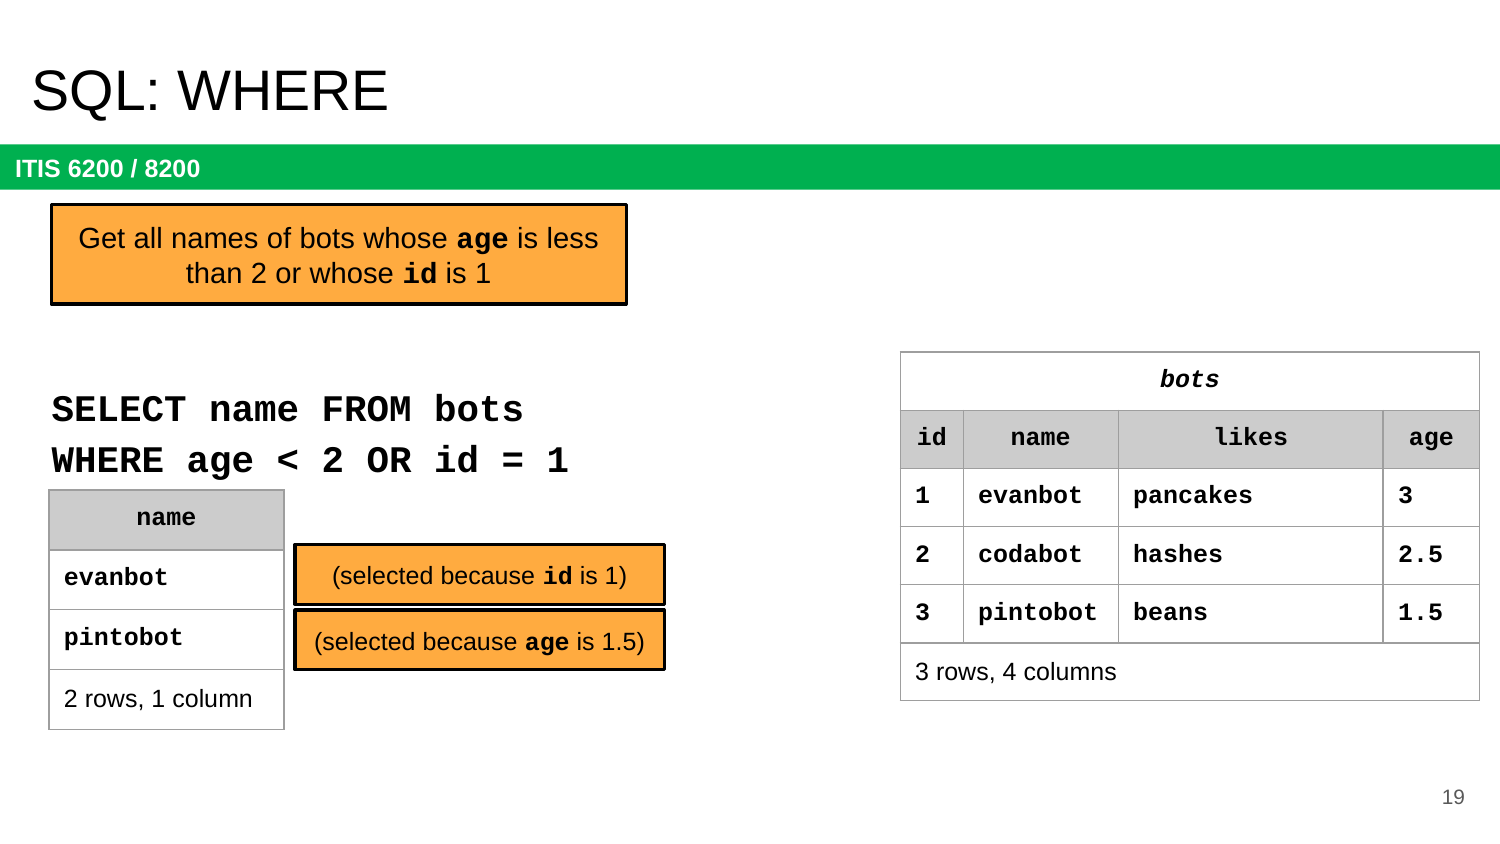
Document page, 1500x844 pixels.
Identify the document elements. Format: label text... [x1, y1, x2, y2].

table_header bots [901, 353, 1479, 410]
table_cell 3 [1384, 469, 1479, 526]
table_cell 3 rows, 4 columns [901, 644, 1479, 700]
table_cell 1 [901, 469, 963, 526]
table_cell age [1384, 411, 1479, 468]
table_cell codabot [964, 527, 1118, 584]
text_box (selected because id is 1) [294, 544, 665, 605]
table_cell 2.5 [1384, 527, 1479, 584]
table_cell id [901, 411, 963, 468]
table_cell 3 [901, 585, 963, 642]
table_cell likes [1119, 411, 1382, 468]
table_cell evanbot [50, 551, 283, 609]
table_cell 1.5 [1384, 585, 1479, 642]
text_box Get all names of bots whose age is less than 2 or whose id is 1 [51, 204, 627, 305]
title SQL: WHERE [16, 44, 1415, 139]
table_cell hashes [1119, 527, 1382, 584]
table_cell pintobot [964, 585, 1118, 642]
table_cell pintobot [50, 610, 283, 669]
table_cell 2 [901, 527, 963, 584]
table_cell name [964, 411, 1118, 468]
list SELECT name FROM bots WHERE age < 2 OR id = 1 [36, 362, 761, 844]
table_cell 2 rows, 1 column [50, 670, 283, 729]
table_cell beans [1119, 585, 1382, 642]
table_cell evanbot [964, 469, 1118, 526]
table_header name [50, 491, 283, 549]
text_box (selected because age is 1.5) [294, 610, 665, 670]
table_cell pancakes [1119, 469, 1382, 526]
slide_number 19 [1389, 764, 1480, 830]
